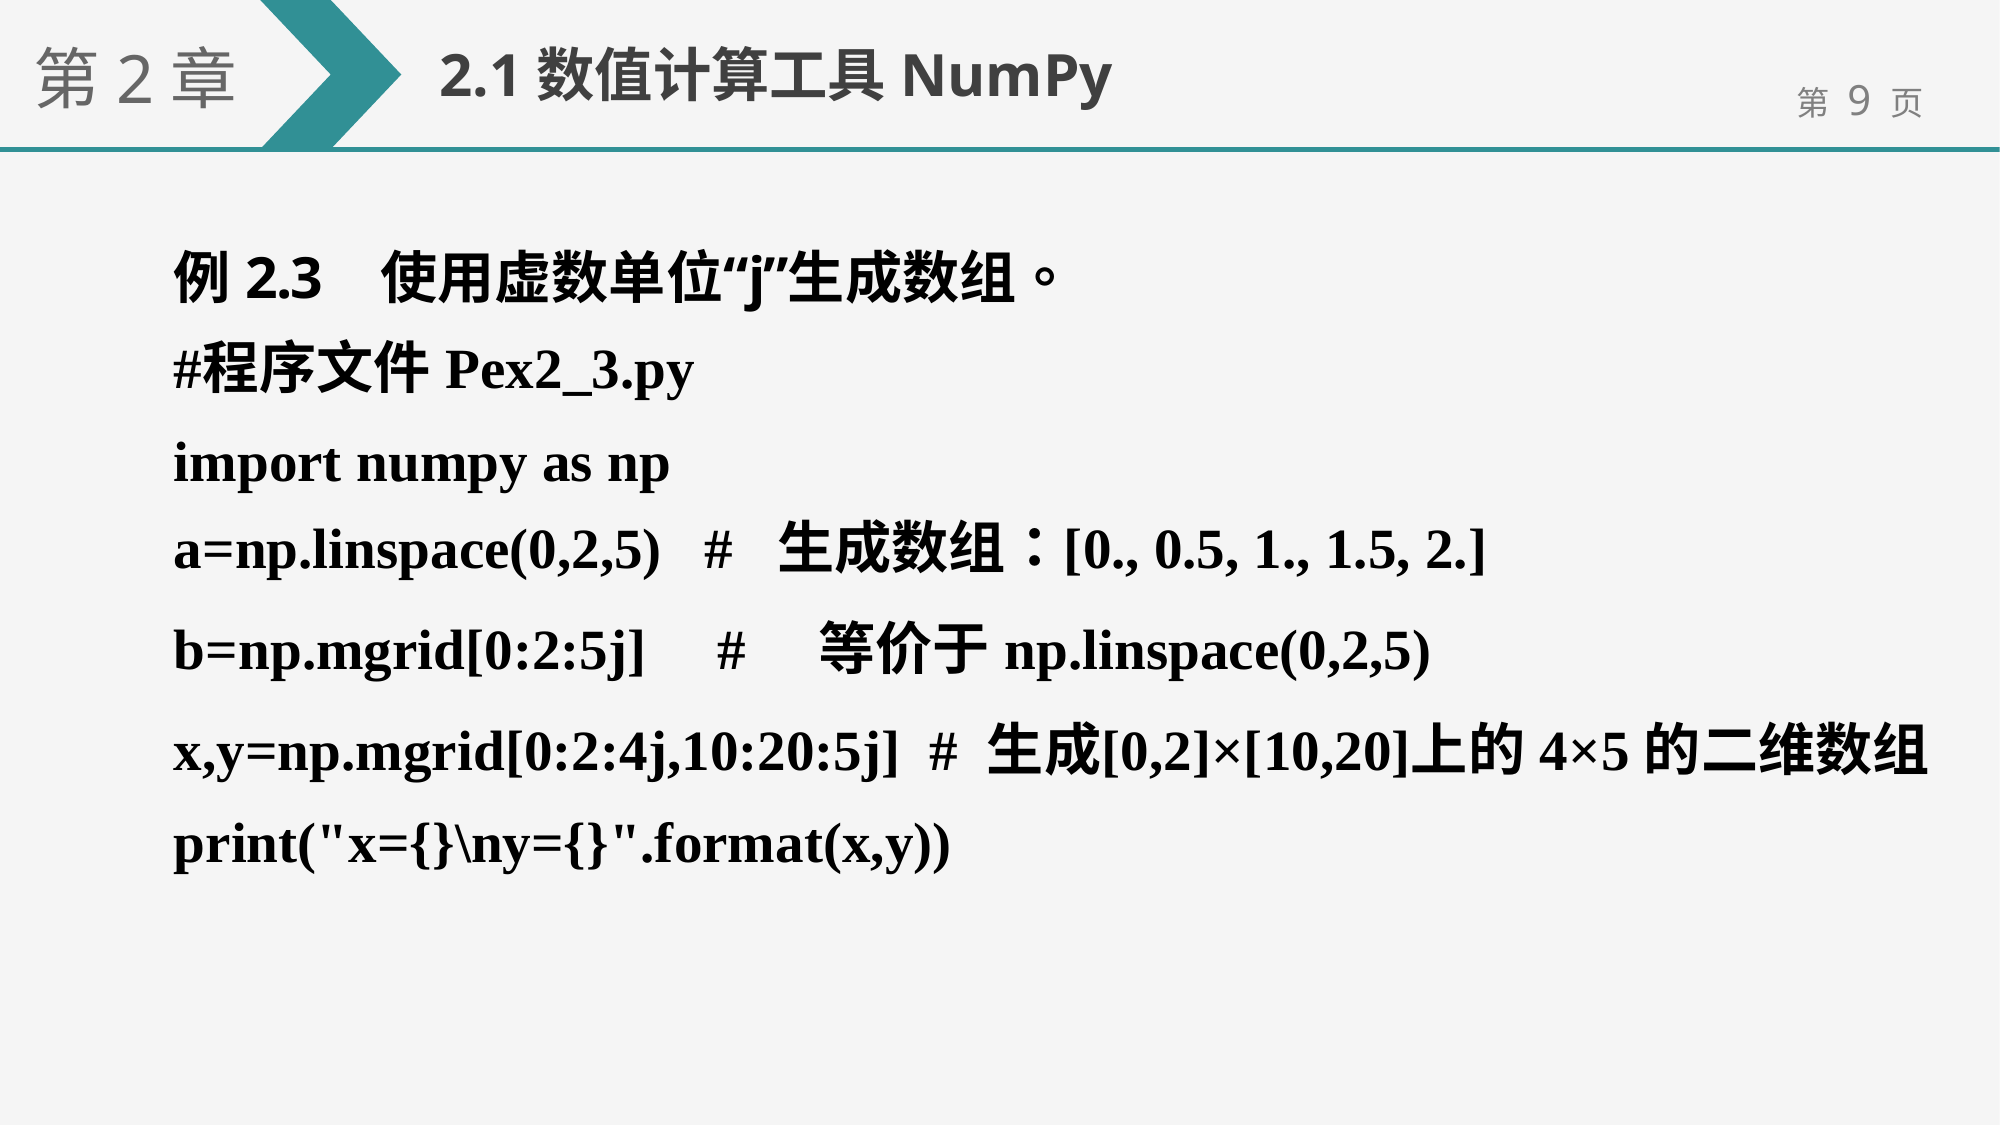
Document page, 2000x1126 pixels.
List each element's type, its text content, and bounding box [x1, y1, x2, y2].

text_box 第2章 [19, 29, 253, 125]
text_box [258, 0, 403, 148]
text_box 2.1数值计算工具NumPy [424, 31, 1366, 116]
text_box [59, 215, 1982, 1023]
